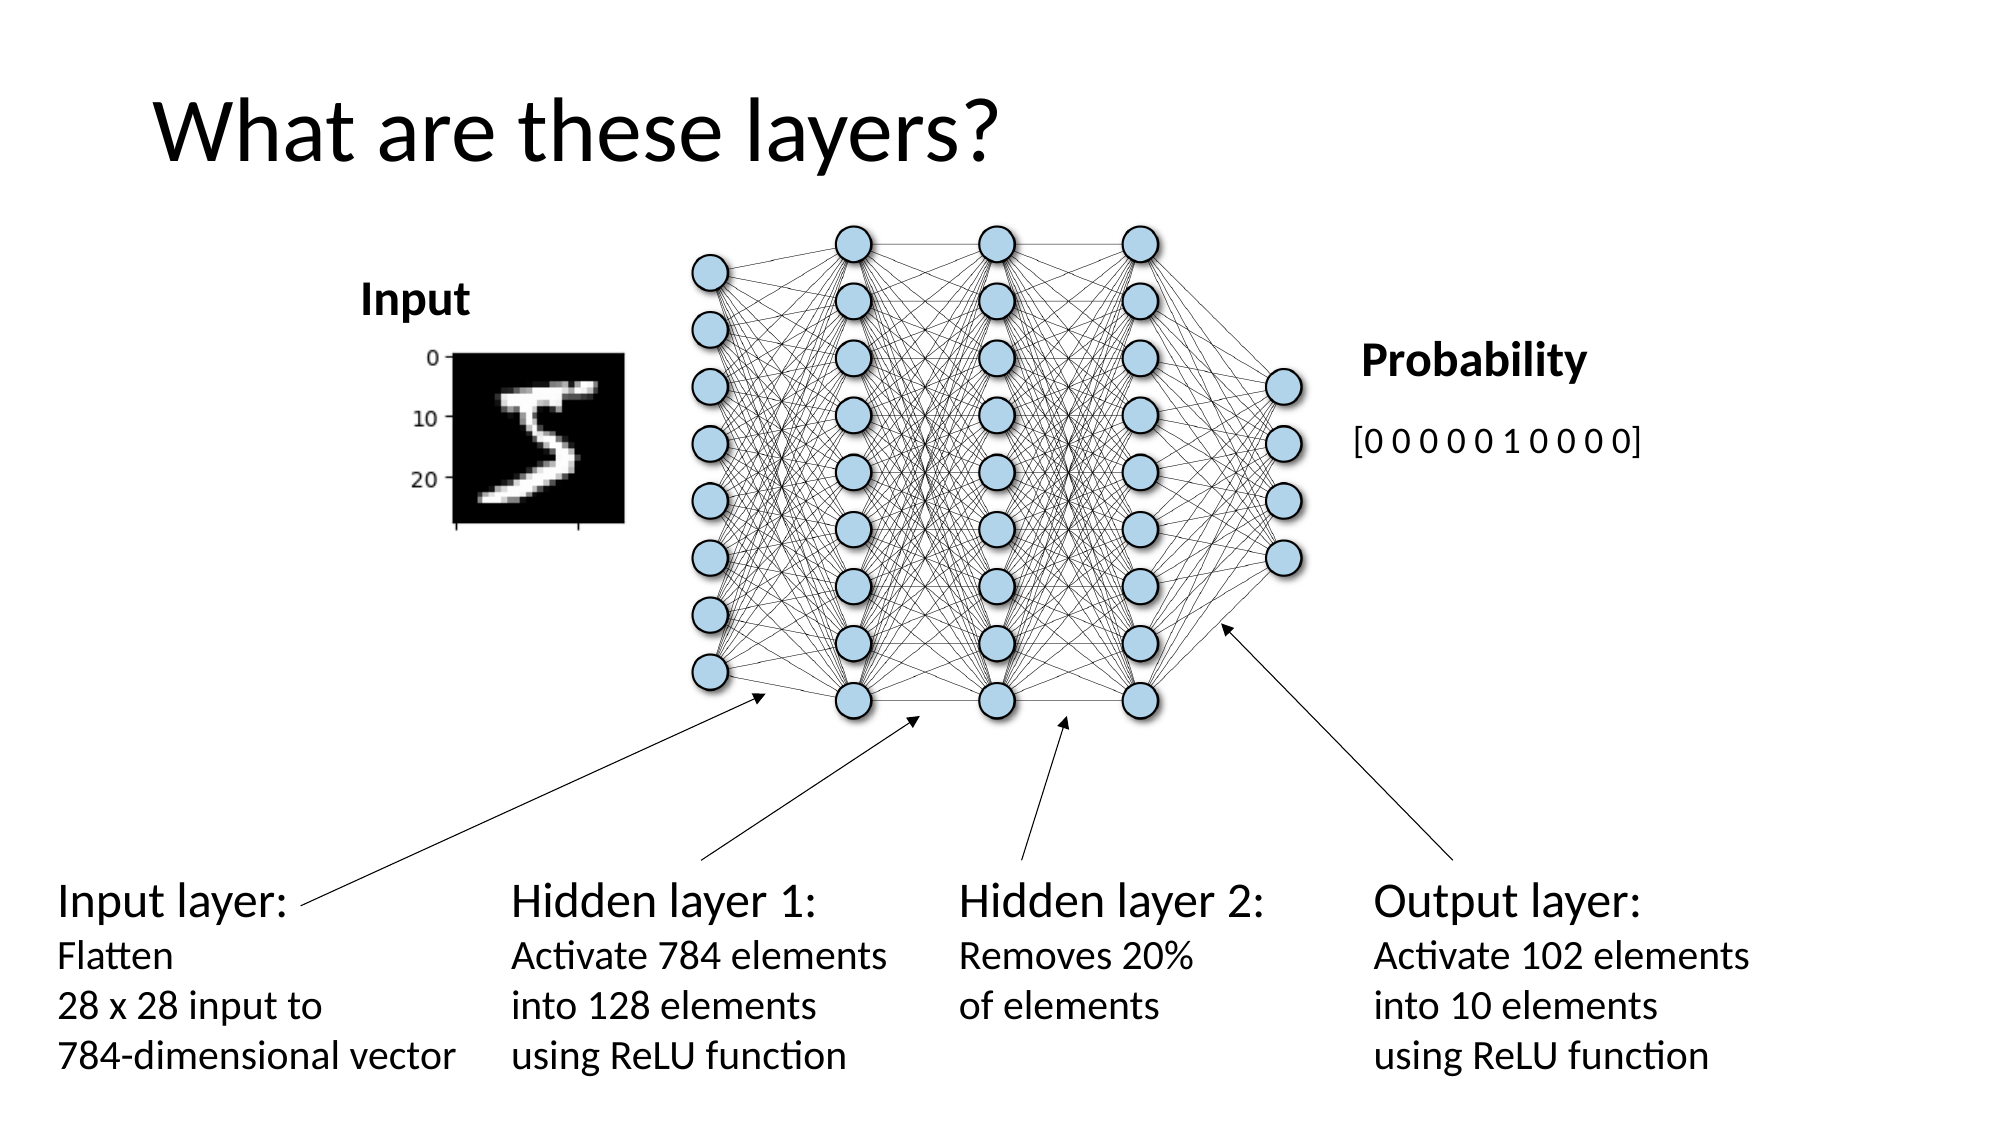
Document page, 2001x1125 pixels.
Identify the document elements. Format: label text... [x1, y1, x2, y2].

text_box [0 0 0 0 0 1 0 0 0 0] [1338, 408, 1658, 469]
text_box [300, 693, 766, 906]
title What are these layers? [137, 59, 1863, 205]
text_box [1021, 715, 1067, 861]
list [685, 219, 1315, 732]
text_box Hidden layer 2: Removes 20% of elements [944, 860, 1281, 1036]
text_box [701, 715, 920, 861]
text_box Input [345, 257, 486, 333]
picture [395, 333, 635, 531]
text_box Hidden layer 1: Activate 784 elements into 128 elements using ReLU function [496, 861, 903, 1086]
text_box Output layer: Activate 102 elements into 10 elements using ReLU function [1358, 860, 1766, 1086]
text_box Probability [1346, 319, 1603, 394]
text_box Input layer: Flatten 28 x 28 input to 784-dimensional vector [42, 860, 472, 1086]
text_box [1221, 623, 1453, 861]
